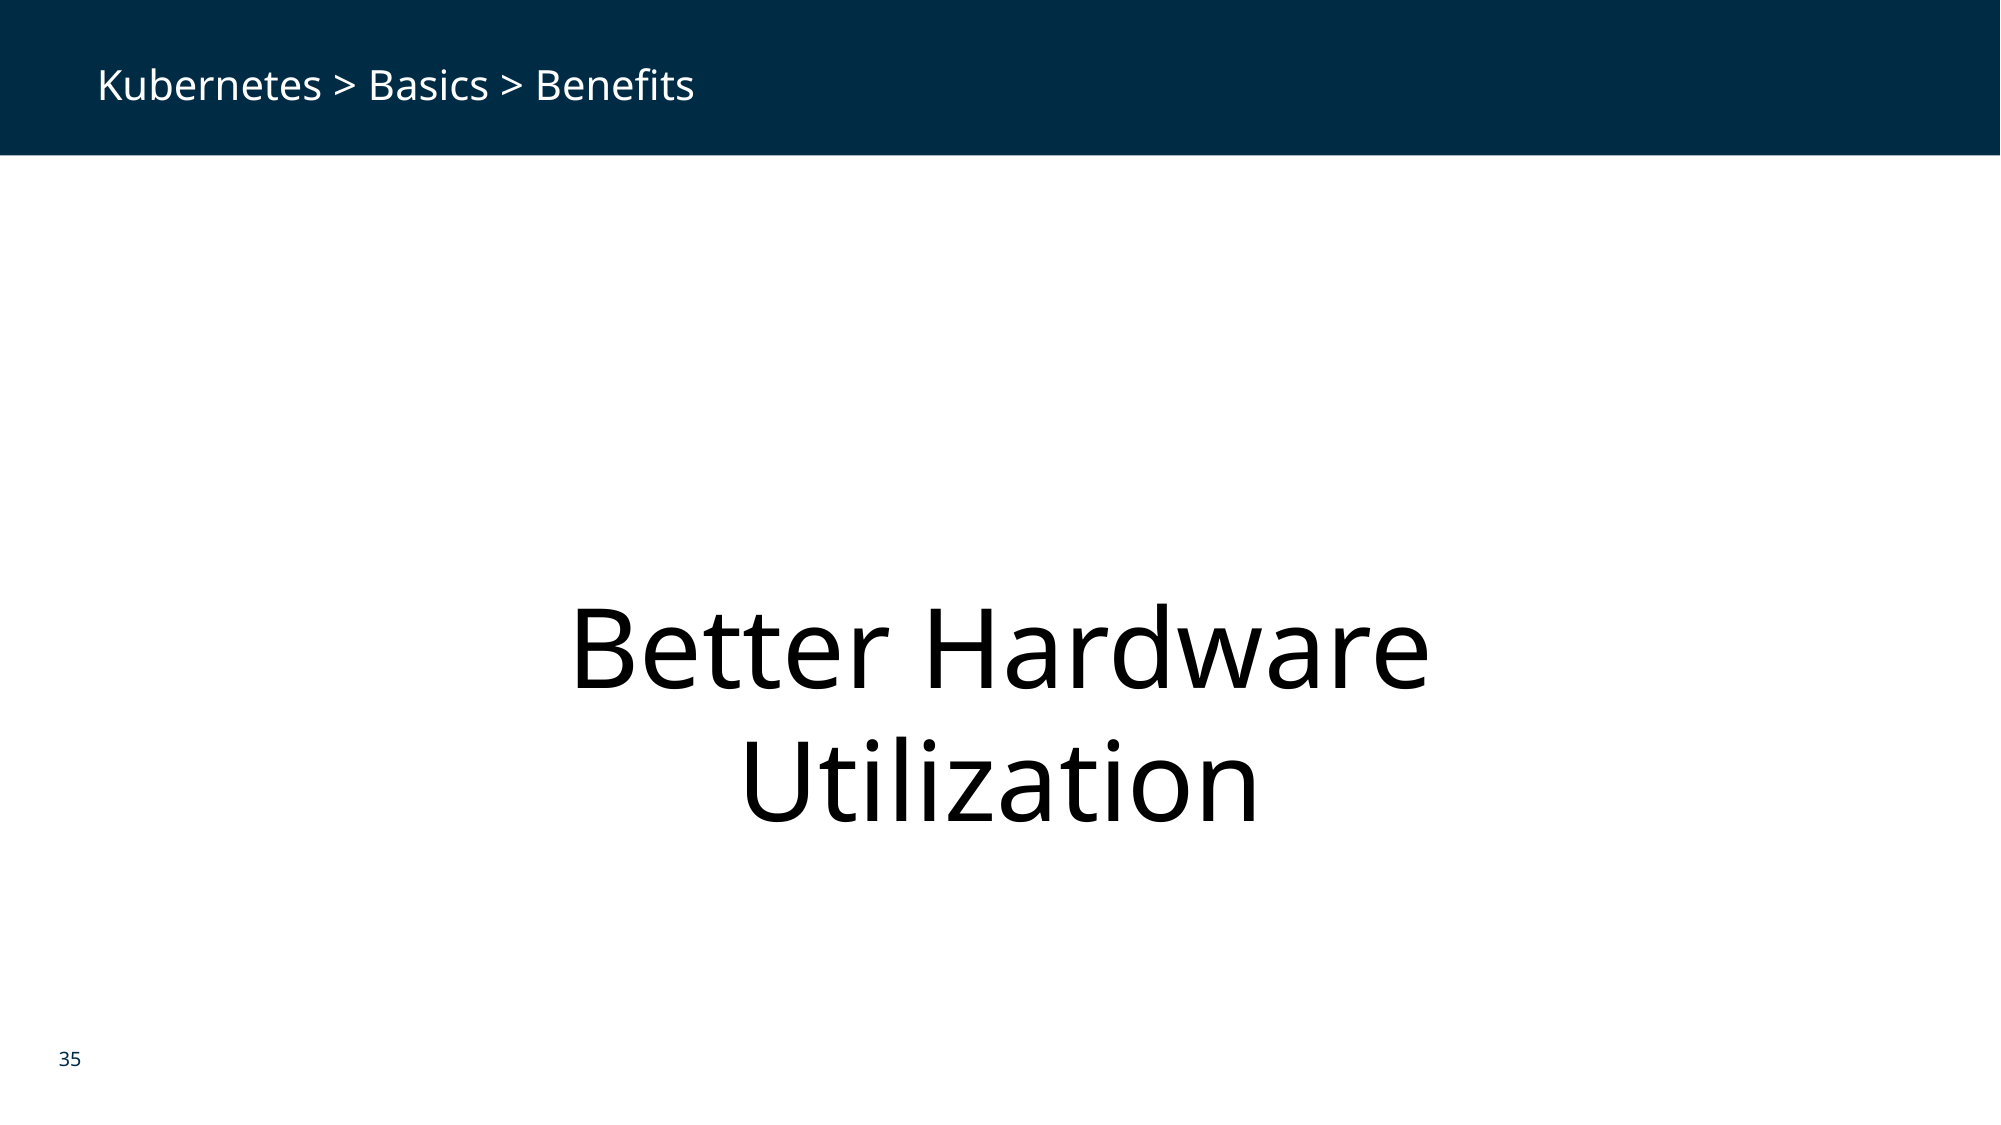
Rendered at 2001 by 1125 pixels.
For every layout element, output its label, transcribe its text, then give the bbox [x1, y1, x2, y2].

text_box Better Hardware Utilization [335, 577, 1667, 844]
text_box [0, 0, 2000, 156]
